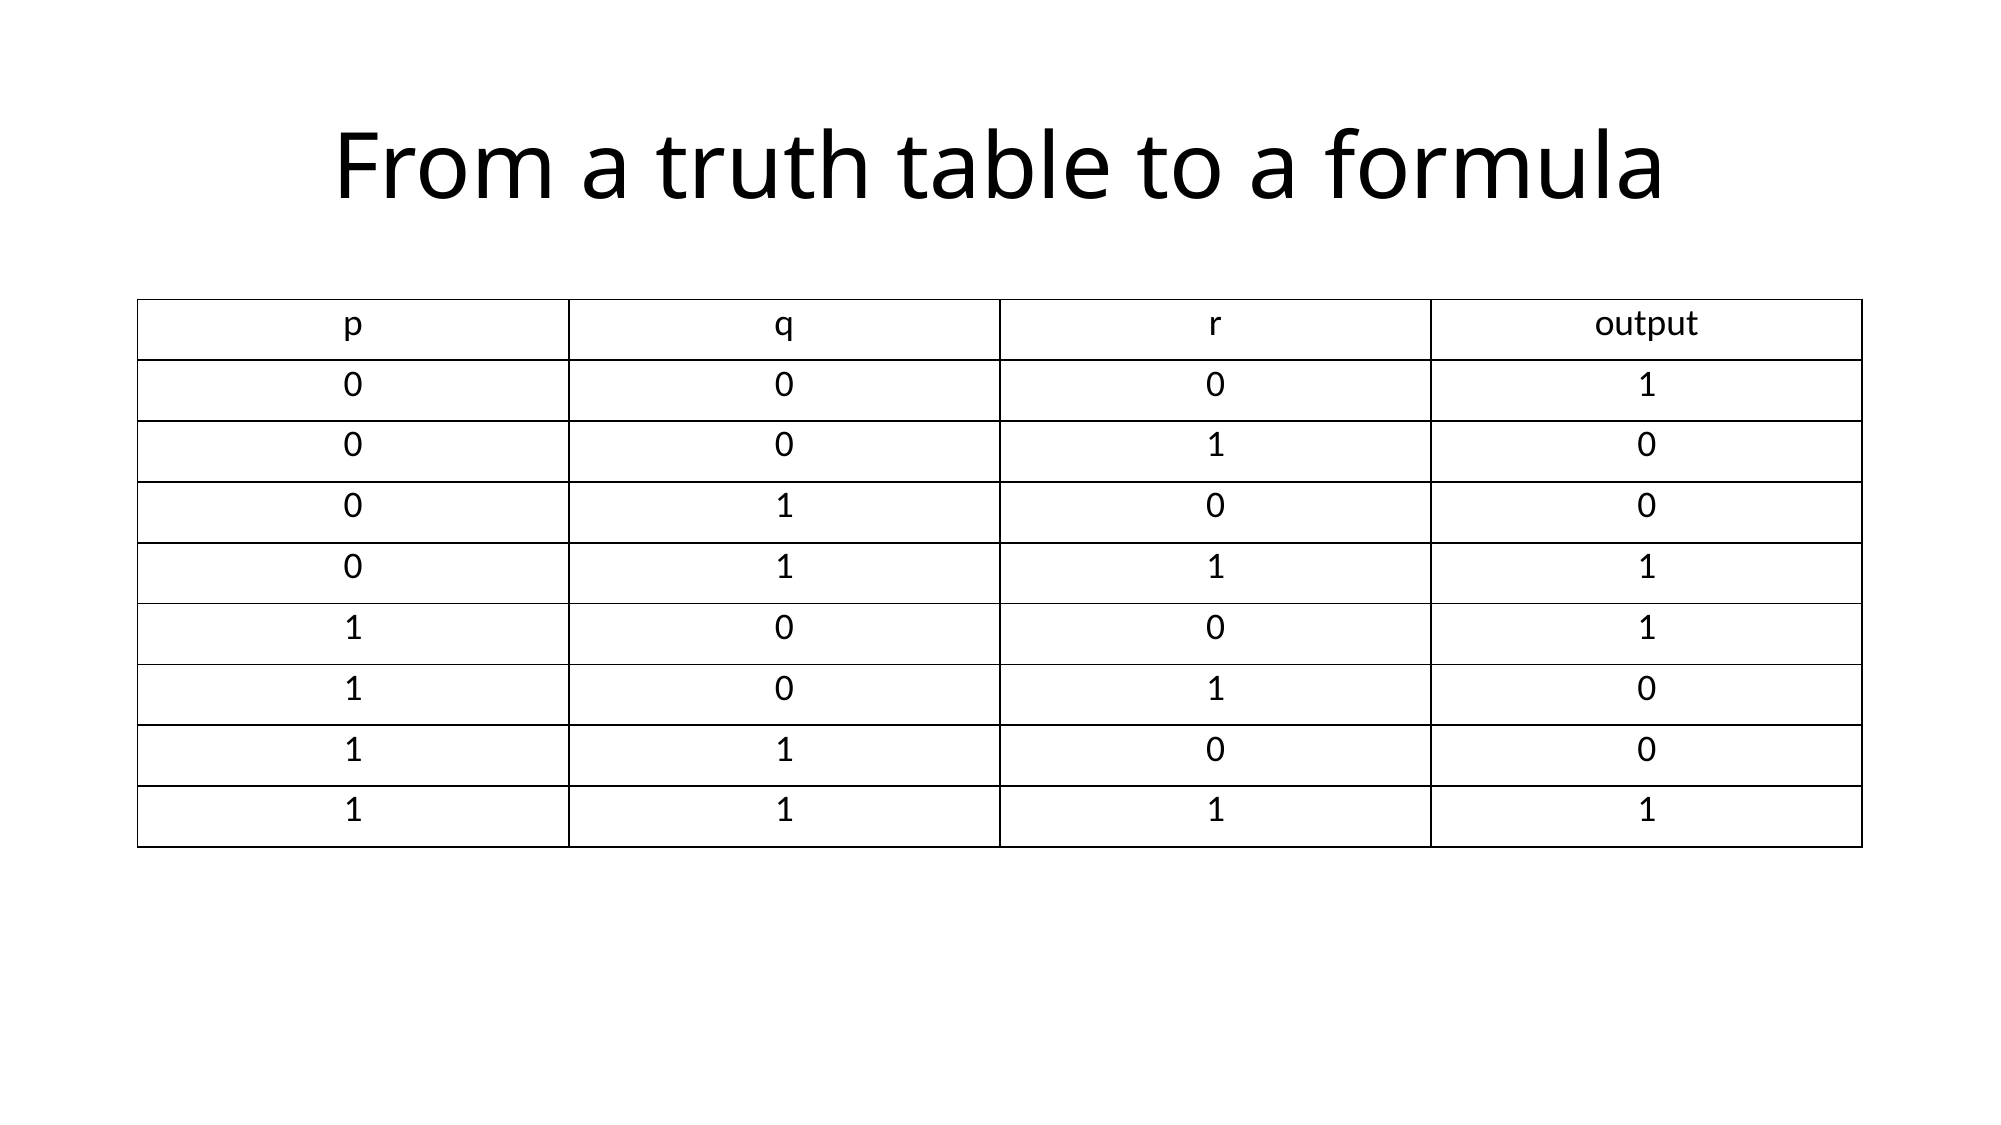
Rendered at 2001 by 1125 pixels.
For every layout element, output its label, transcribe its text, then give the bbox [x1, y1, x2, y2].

table_header output [1432, 300, 1861, 359]
table_cell 0 [1432, 483, 1861, 542]
table_cell 0 [138, 483, 568, 542]
table_cell 0 [1001, 726, 1430, 785]
table_cell 0 [1001, 361, 1430, 420]
table_cell 1 [1001, 422, 1430, 481]
table_cell 1 [570, 726, 999, 785]
table_cell 1 [1432, 361, 1861, 420]
table_cell 0 [138, 361, 568, 420]
table_cell 1 [138, 665, 568, 724]
title From a truth table to a formula [137, 59, 1863, 278]
table_cell 1 [1001, 544, 1430, 603]
table_cell 0 [1001, 604, 1430, 664]
table_cell 0 [570, 665, 999, 724]
table_cell 1 [138, 604, 568, 664]
table_cell 1 [138, 787, 568, 846]
table_cell 0 [570, 604, 999, 664]
table_cell 1 [1432, 544, 1861, 603]
table_header r [1001, 300, 1430, 359]
table_cell 0 [570, 422, 999, 481]
table_cell 1 [570, 483, 999, 542]
table_cell 1 [570, 787, 999, 846]
table_cell 1 [570, 544, 999, 603]
table_cell 0 [1432, 726, 1861, 785]
table_header p [138, 300, 568, 359]
table_cell 1 [1001, 665, 1430, 724]
table_cell 0 [1001, 483, 1430, 542]
table_cell 0 [138, 544, 568, 603]
table_cell 0 [1432, 422, 1861, 481]
table_cell 0 [570, 361, 999, 420]
table_cell 1 [1432, 604, 1861, 664]
table_cell 0 [1432, 665, 1861, 724]
table_cell 0 [138, 422, 568, 481]
table_header q [570, 300, 999, 359]
table_cell 1 [138, 726, 568, 785]
table_cell 1 [1001, 787, 1430, 846]
table_cell 1 [1432, 787, 1861, 846]
